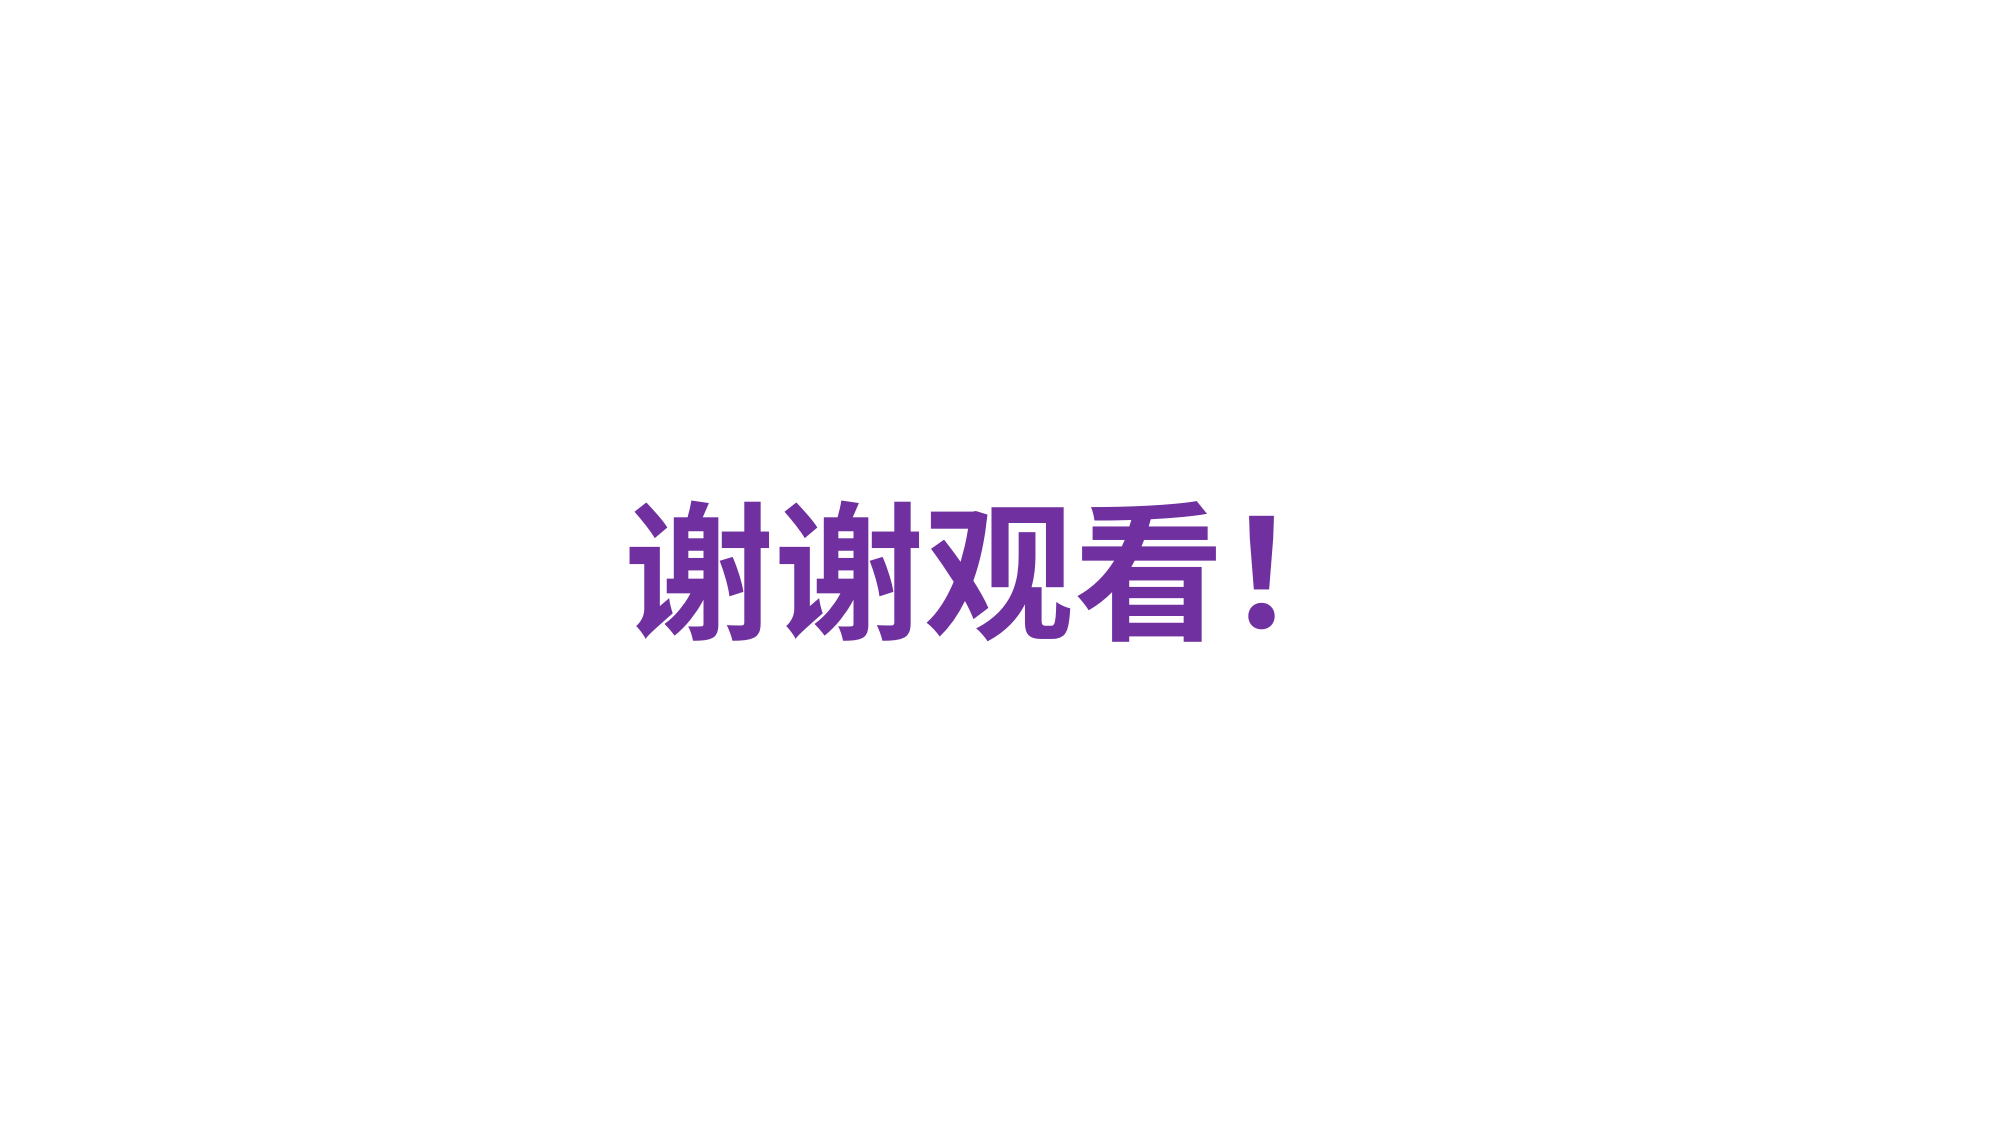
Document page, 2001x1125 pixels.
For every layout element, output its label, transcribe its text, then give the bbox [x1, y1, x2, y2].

text_box 谢谢观看！ [609, 471, 1390, 667]
